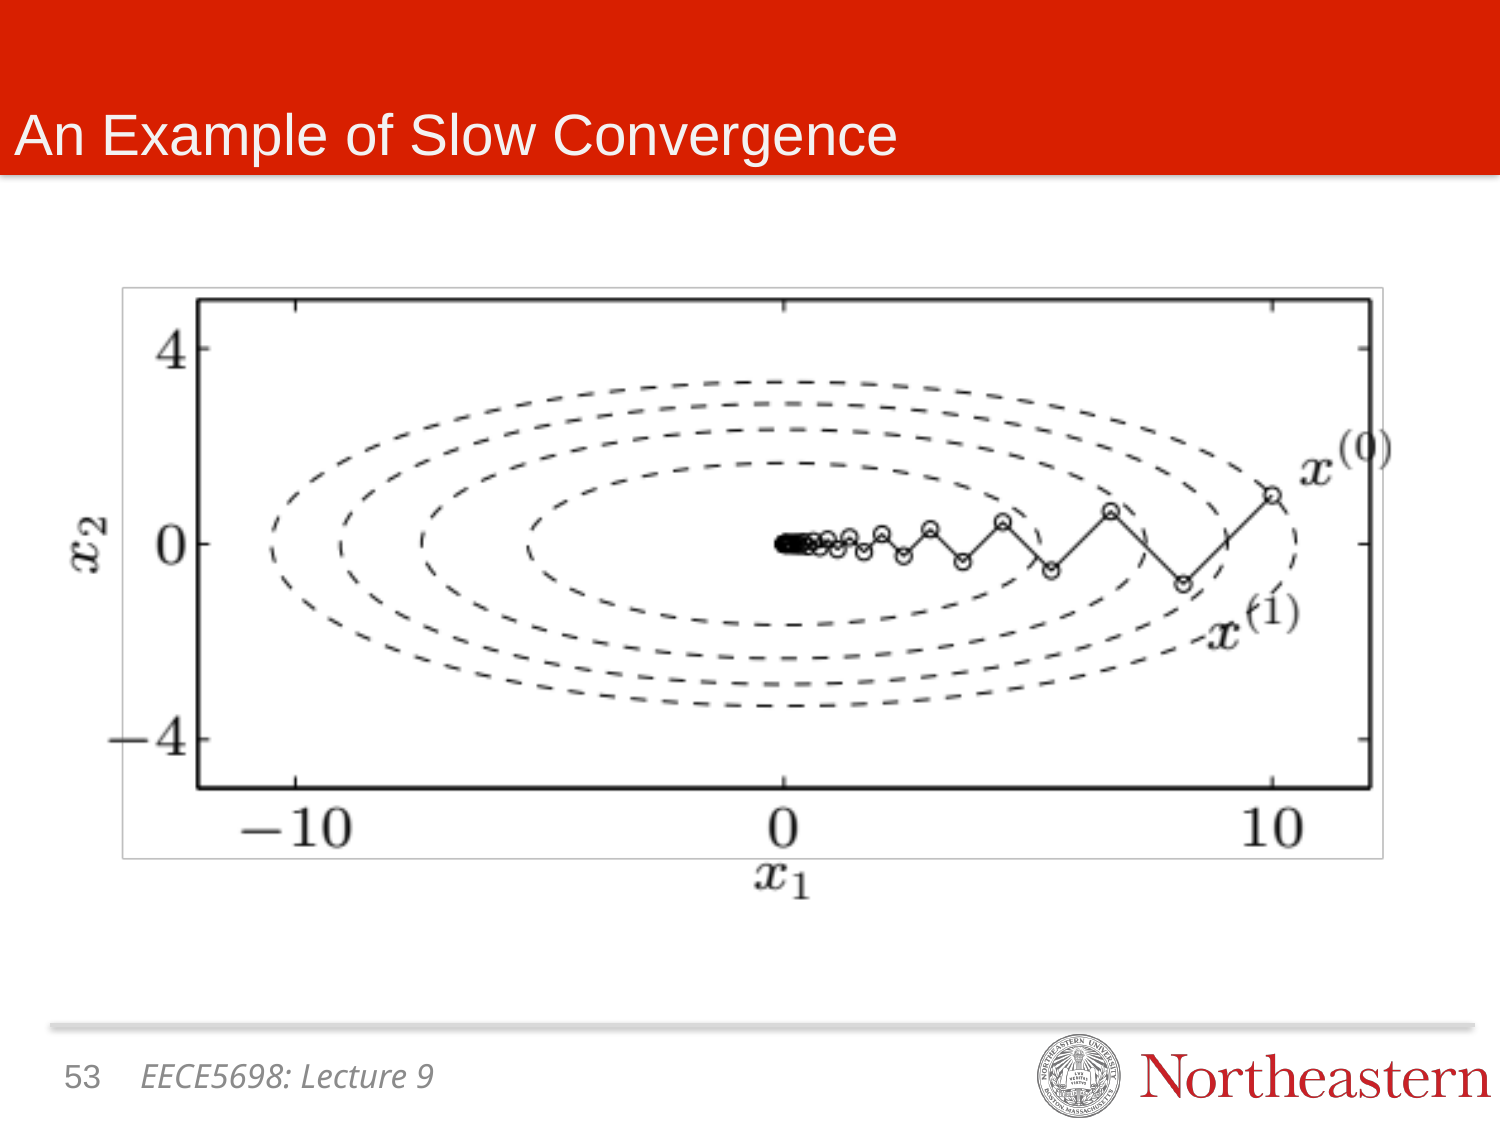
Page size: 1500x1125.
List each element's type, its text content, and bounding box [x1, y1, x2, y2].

slide_number 52 [41, 1045, 117, 1105]
picture [0, 248, 1500, 951]
title An Example of Slow Convergence [0, 0, 1500, 175]
footer EECE5698: Lecture 9 [125, 1045, 1029, 1105]
picture [1037, 1034, 1491, 1118]
